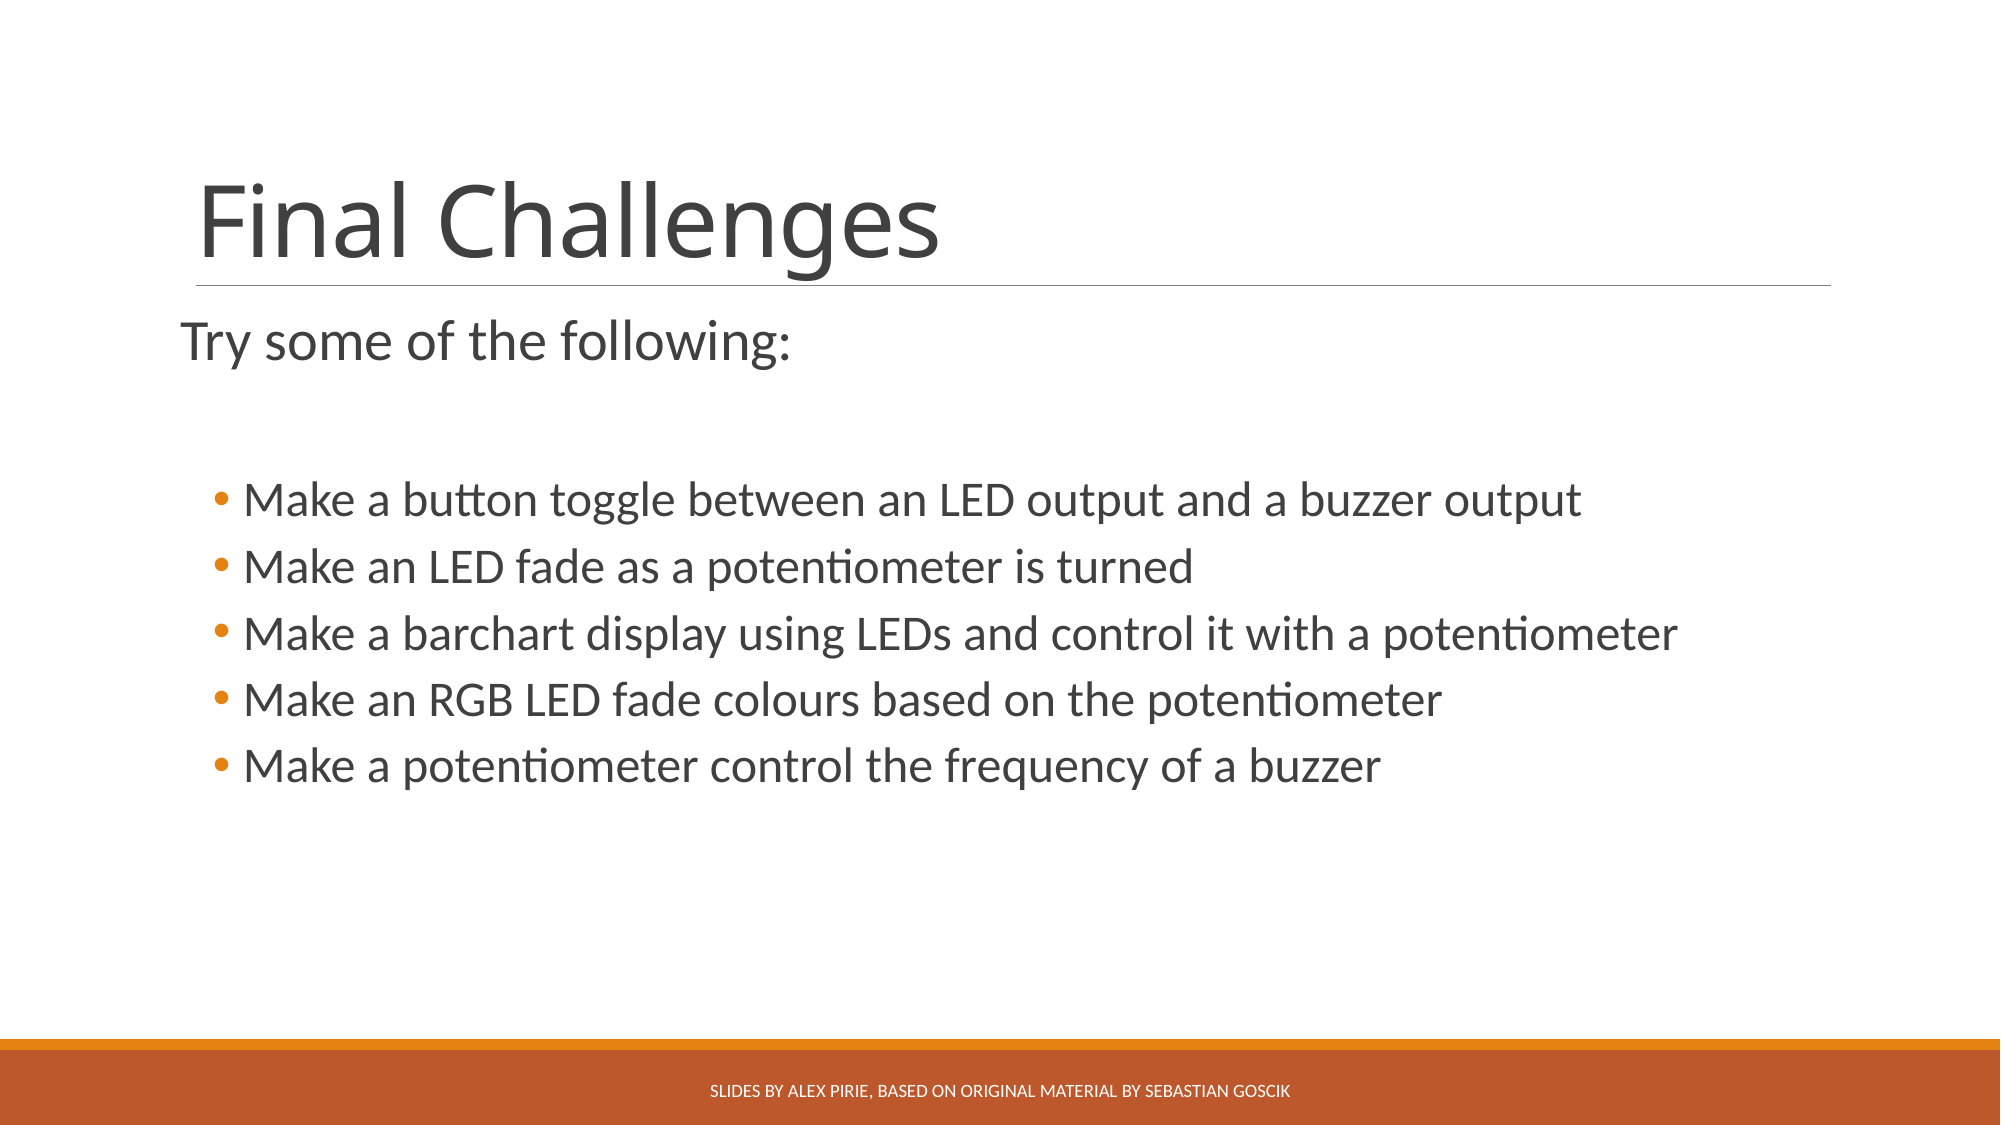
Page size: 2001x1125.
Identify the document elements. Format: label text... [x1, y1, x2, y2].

title Final Challenges [180, 47, 1830, 285]
list Try some of the following: Make a button toggle between an LED output and a buzzer output Make an LED fade as a potentiometer is turned Make a barchart display using LEDs and control it with a potentiometer Make an RGB LED fade colours based on the potentiometer Make a potentiometer control the frequency of a buzzer [180, 302, 1830, 963]
footer Slides by Alex Pirie, based on original material by Sebastian Goscik [604, 1059, 1396, 1120]
